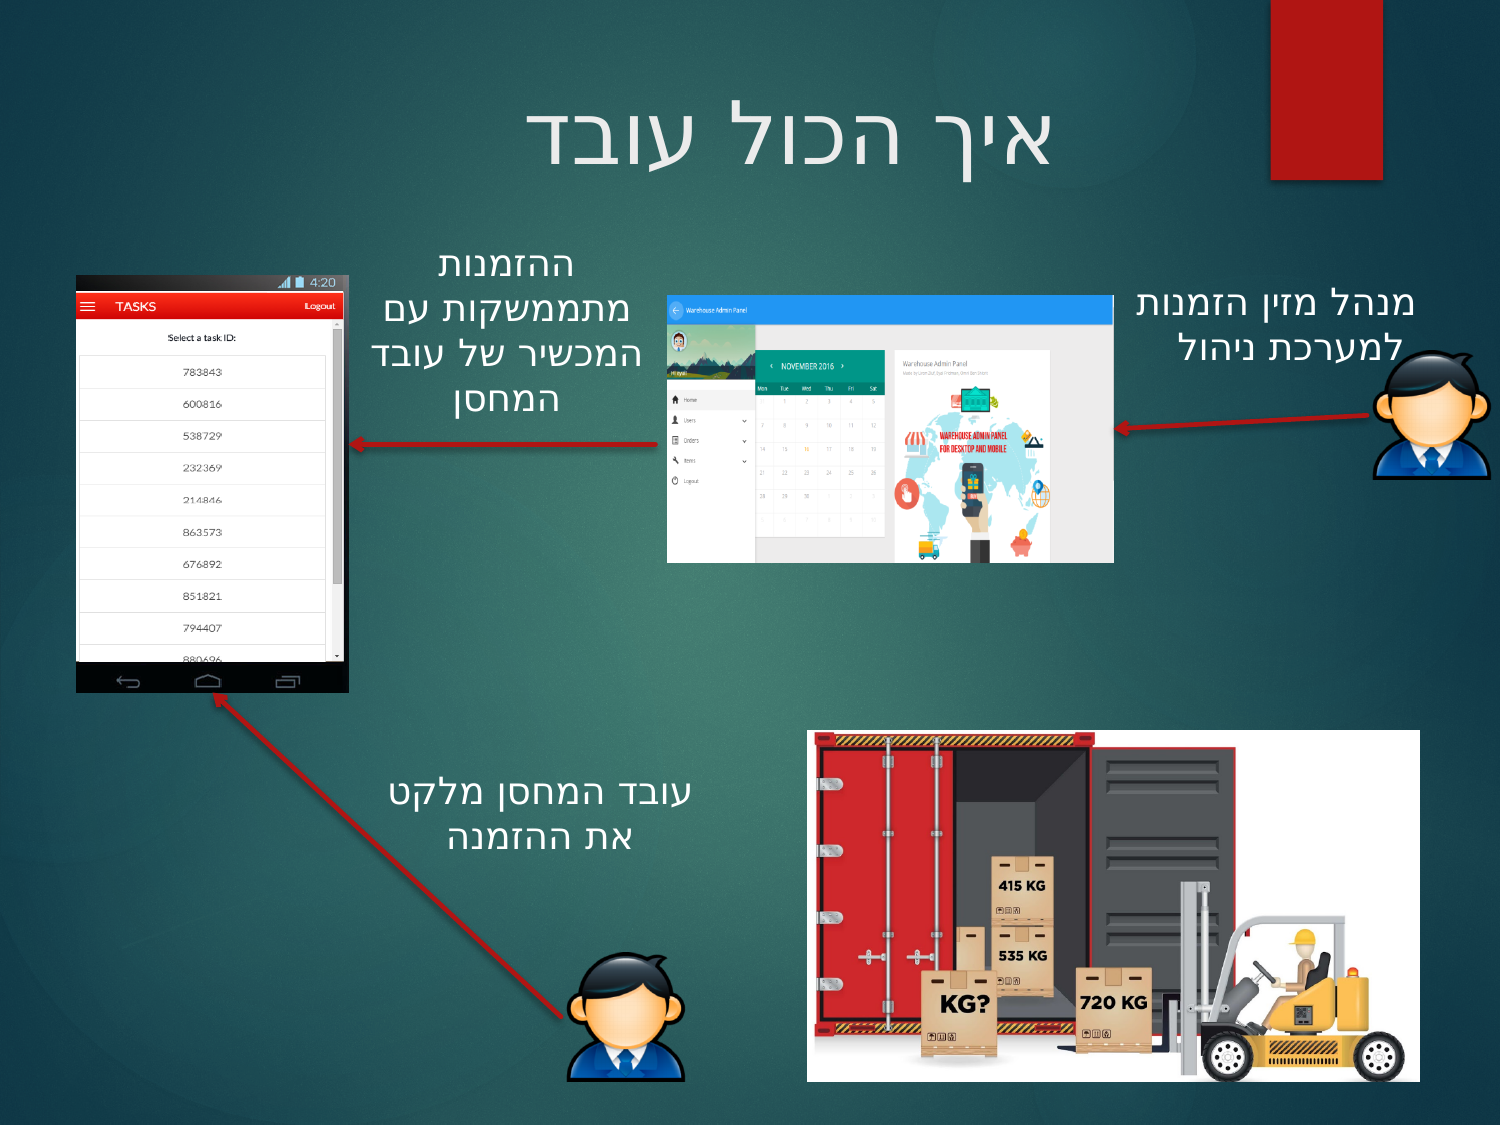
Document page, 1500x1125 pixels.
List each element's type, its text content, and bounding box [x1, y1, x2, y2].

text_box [212, 692, 562, 1017]
title איך הכול עובד [212, 69, 1370, 293]
text_box מנהל מזין הזמנות למערכת ניהול [1099, 270, 1432, 376]
text_box עובד המחסן מלקט את ההזמנה [567, 759, 709, 865]
picture [560, 952, 691, 1082]
picture [1366, 350, 1497, 481]
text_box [1113, 415, 1368, 430]
picture [806, 730, 1420, 1082]
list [667, 295, 1114, 563]
text_box ההזמנות מתממשקות עם המכשיר של עובד המחסן [340, 231, 673, 427]
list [76, 275, 349, 693]
